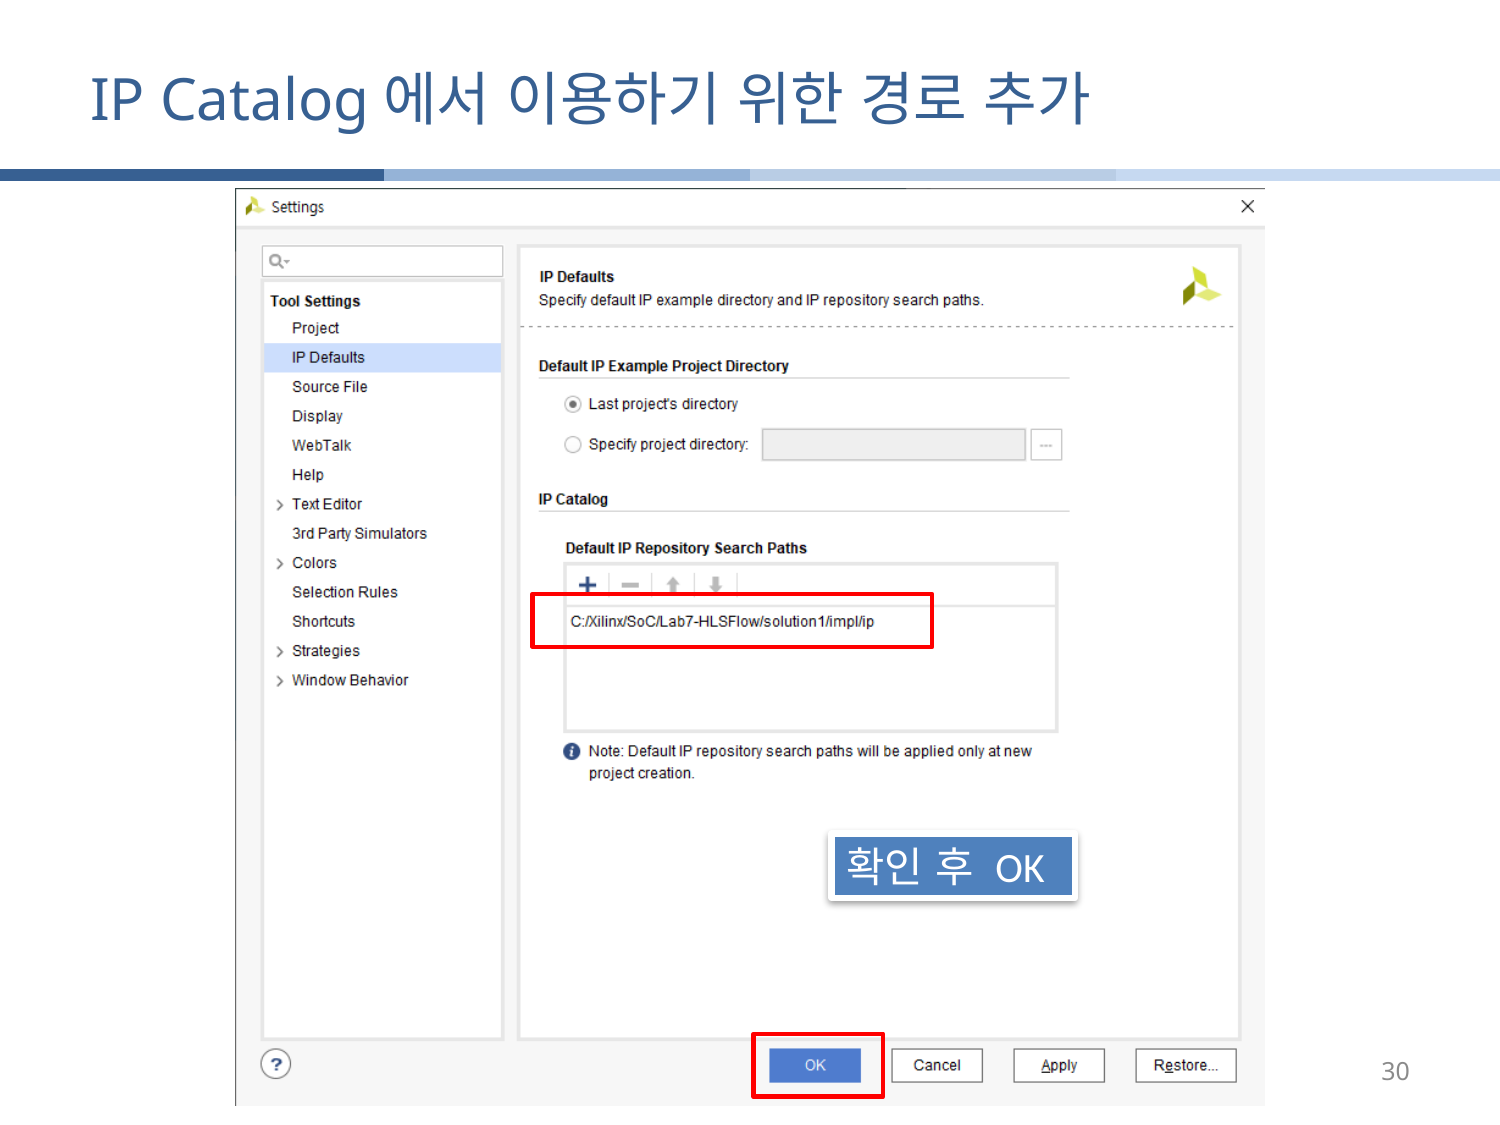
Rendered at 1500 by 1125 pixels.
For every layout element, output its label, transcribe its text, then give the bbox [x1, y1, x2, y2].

title IP Catalog에서 이용하기 위한 경로 추가 [75, 24, 1425, 170]
slide_number 30 [1271, 1042, 1425, 1103]
picture [234, 188, 1265, 1106]
